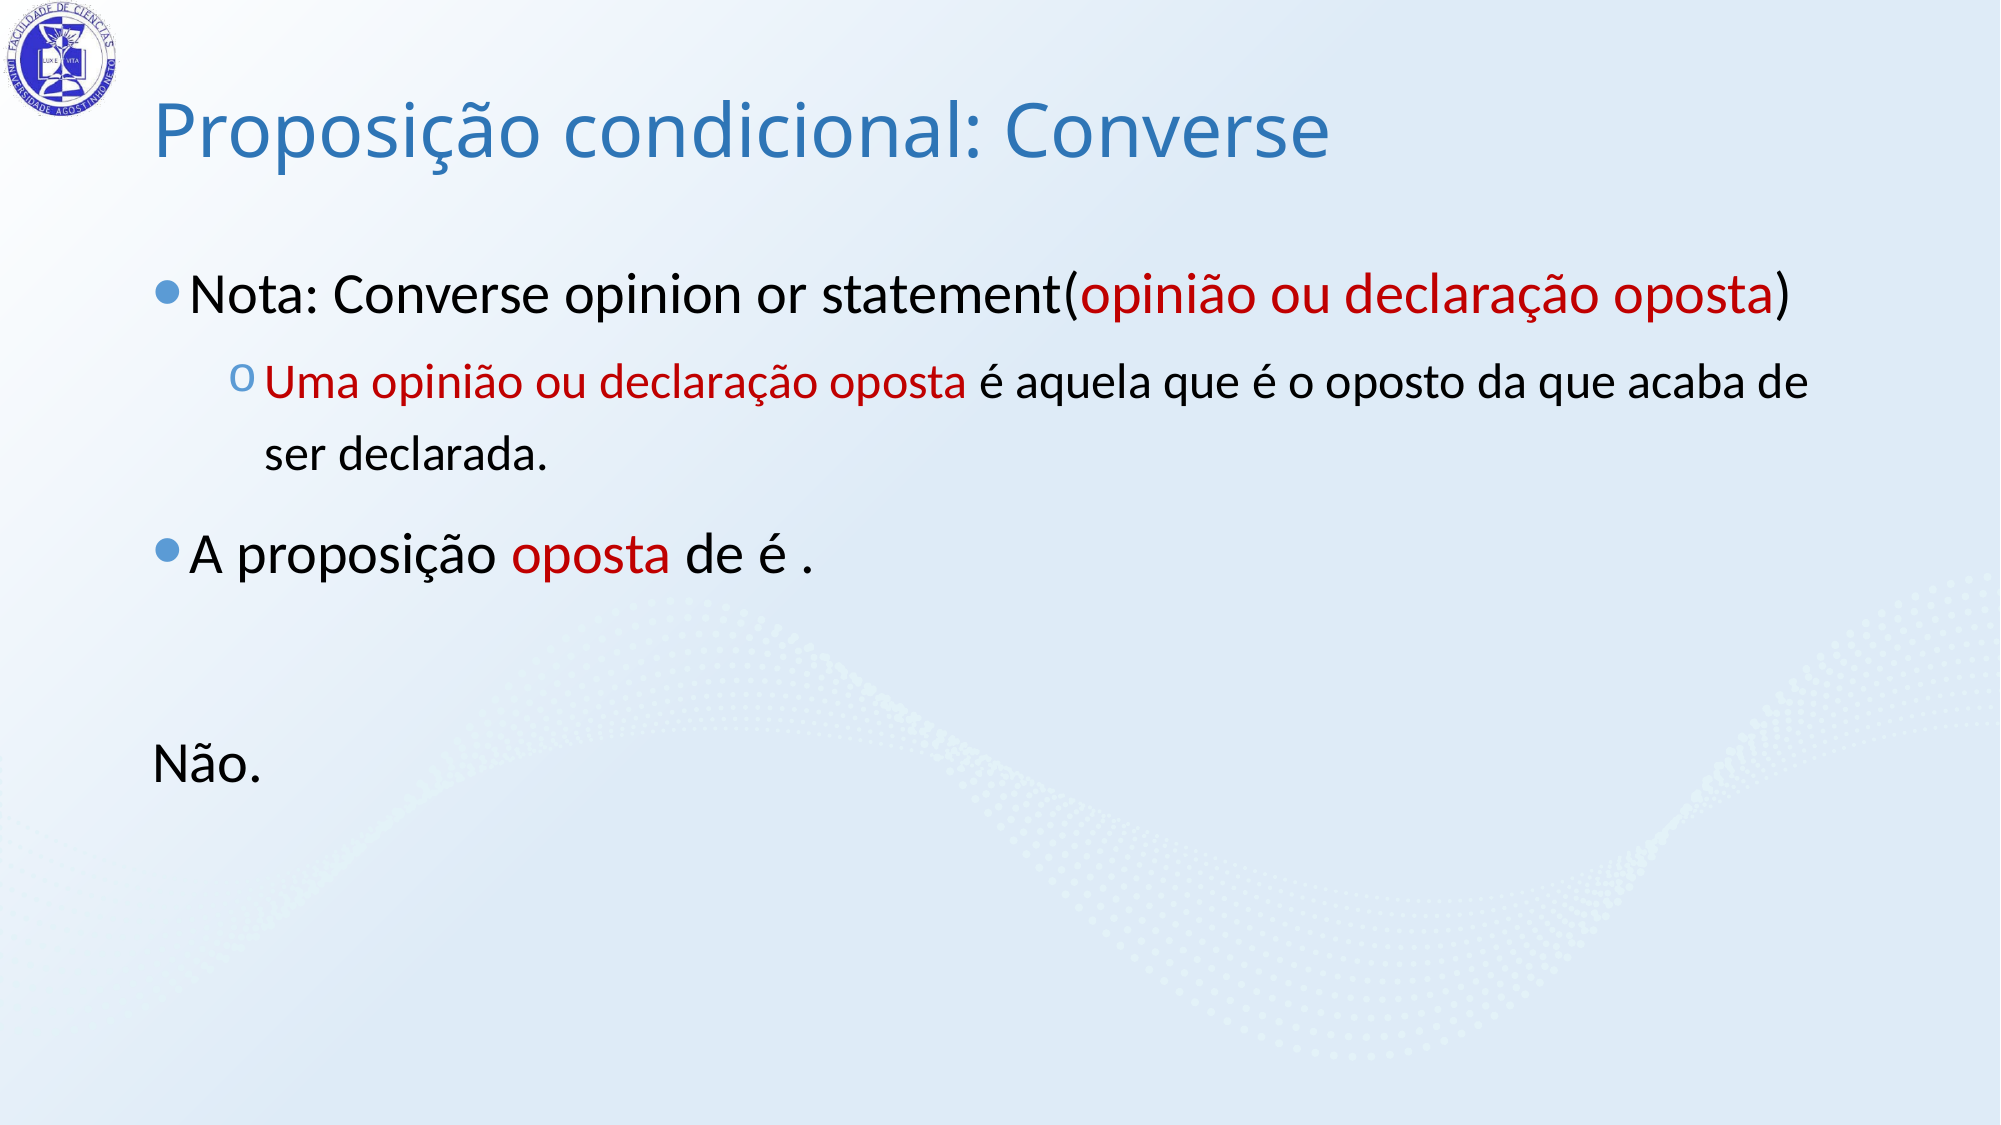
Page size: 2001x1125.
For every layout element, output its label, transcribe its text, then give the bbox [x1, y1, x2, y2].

title Proposição condicional: Converse [137, 59, 1863, 207]
picture [0, 0, 138, 120]
